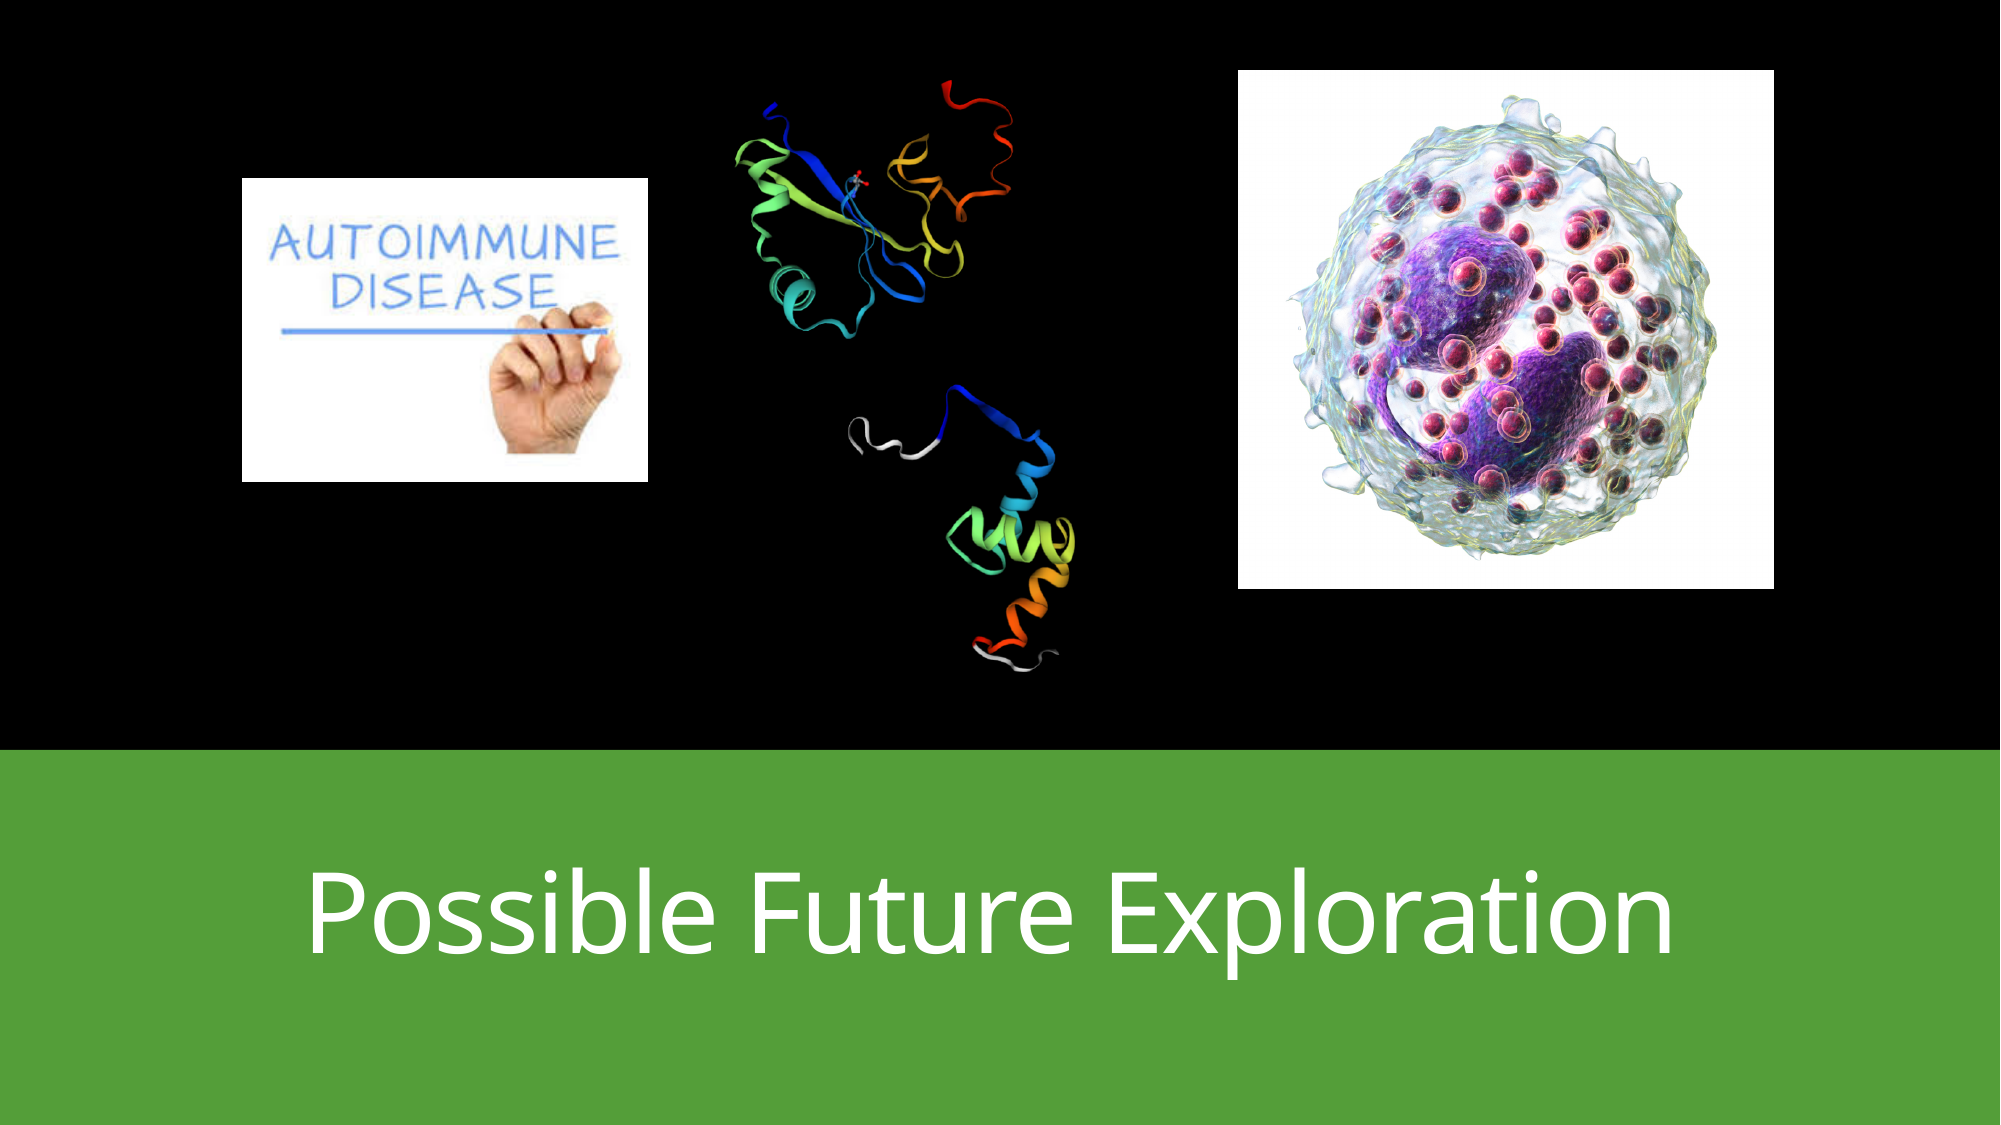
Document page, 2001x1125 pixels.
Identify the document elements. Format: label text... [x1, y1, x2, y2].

title Possible Future Exploration [107, 782, 1875, 1055]
text_box [0, 749, 2000, 1125]
picture [242, 177, 648, 482]
picture [699, 29, 1139, 718]
picture [1238, 70, 1774, 590]
